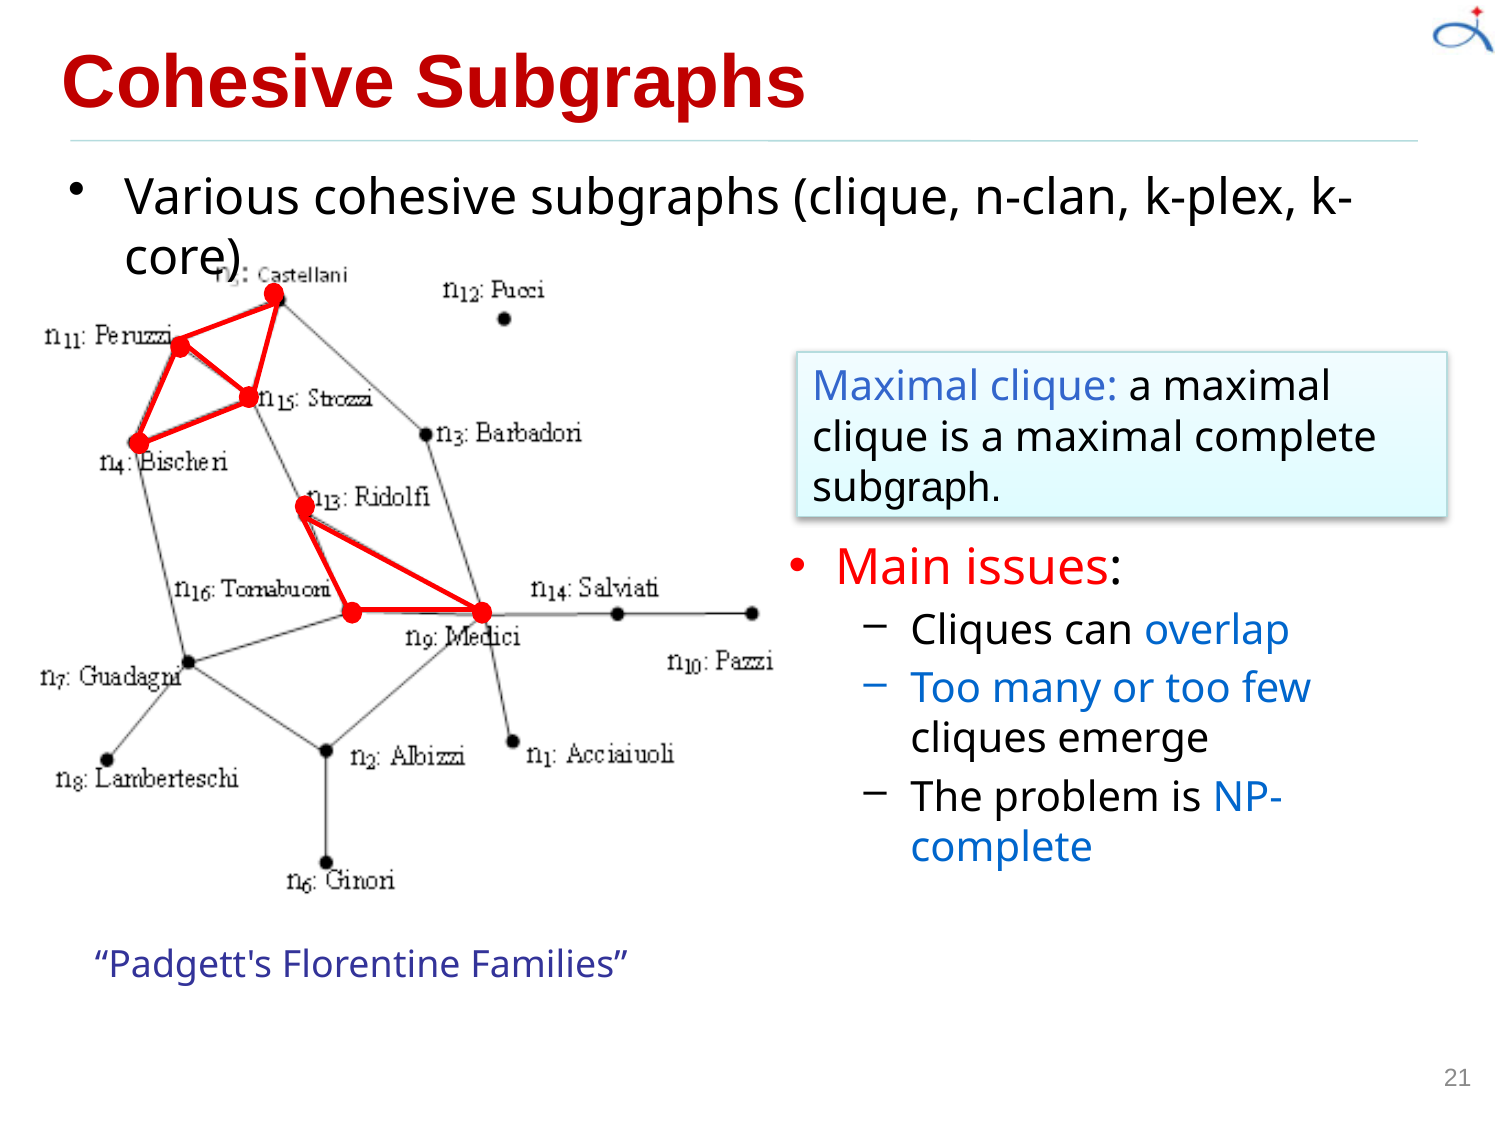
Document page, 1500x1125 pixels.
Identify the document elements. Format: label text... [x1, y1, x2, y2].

list Various cohesive subgraphs (clique, n-clan, k-plex, k-core) [52, 157, 1483, 232]
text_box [131, 284, 491, 622]
title Cohesive Subgraphs [46, 11, 1419, 143]
text_box Maximal clique: a maximal clique is a maximal complete subgraph. [802, 351, 1448, 517]
text_box “Padgett's Florentine Families” [80, 932, 711, 993]
picture [1432, 5, 1495, 55]
text_box Main issues: Cliques can overlap Too many or too few cliques emerge The problem is NP-complete [802, 527, 1471, 917]
picture [39, 243, 798, 923]
slide_number 21 [1136, 1046, 1487, 1106]
